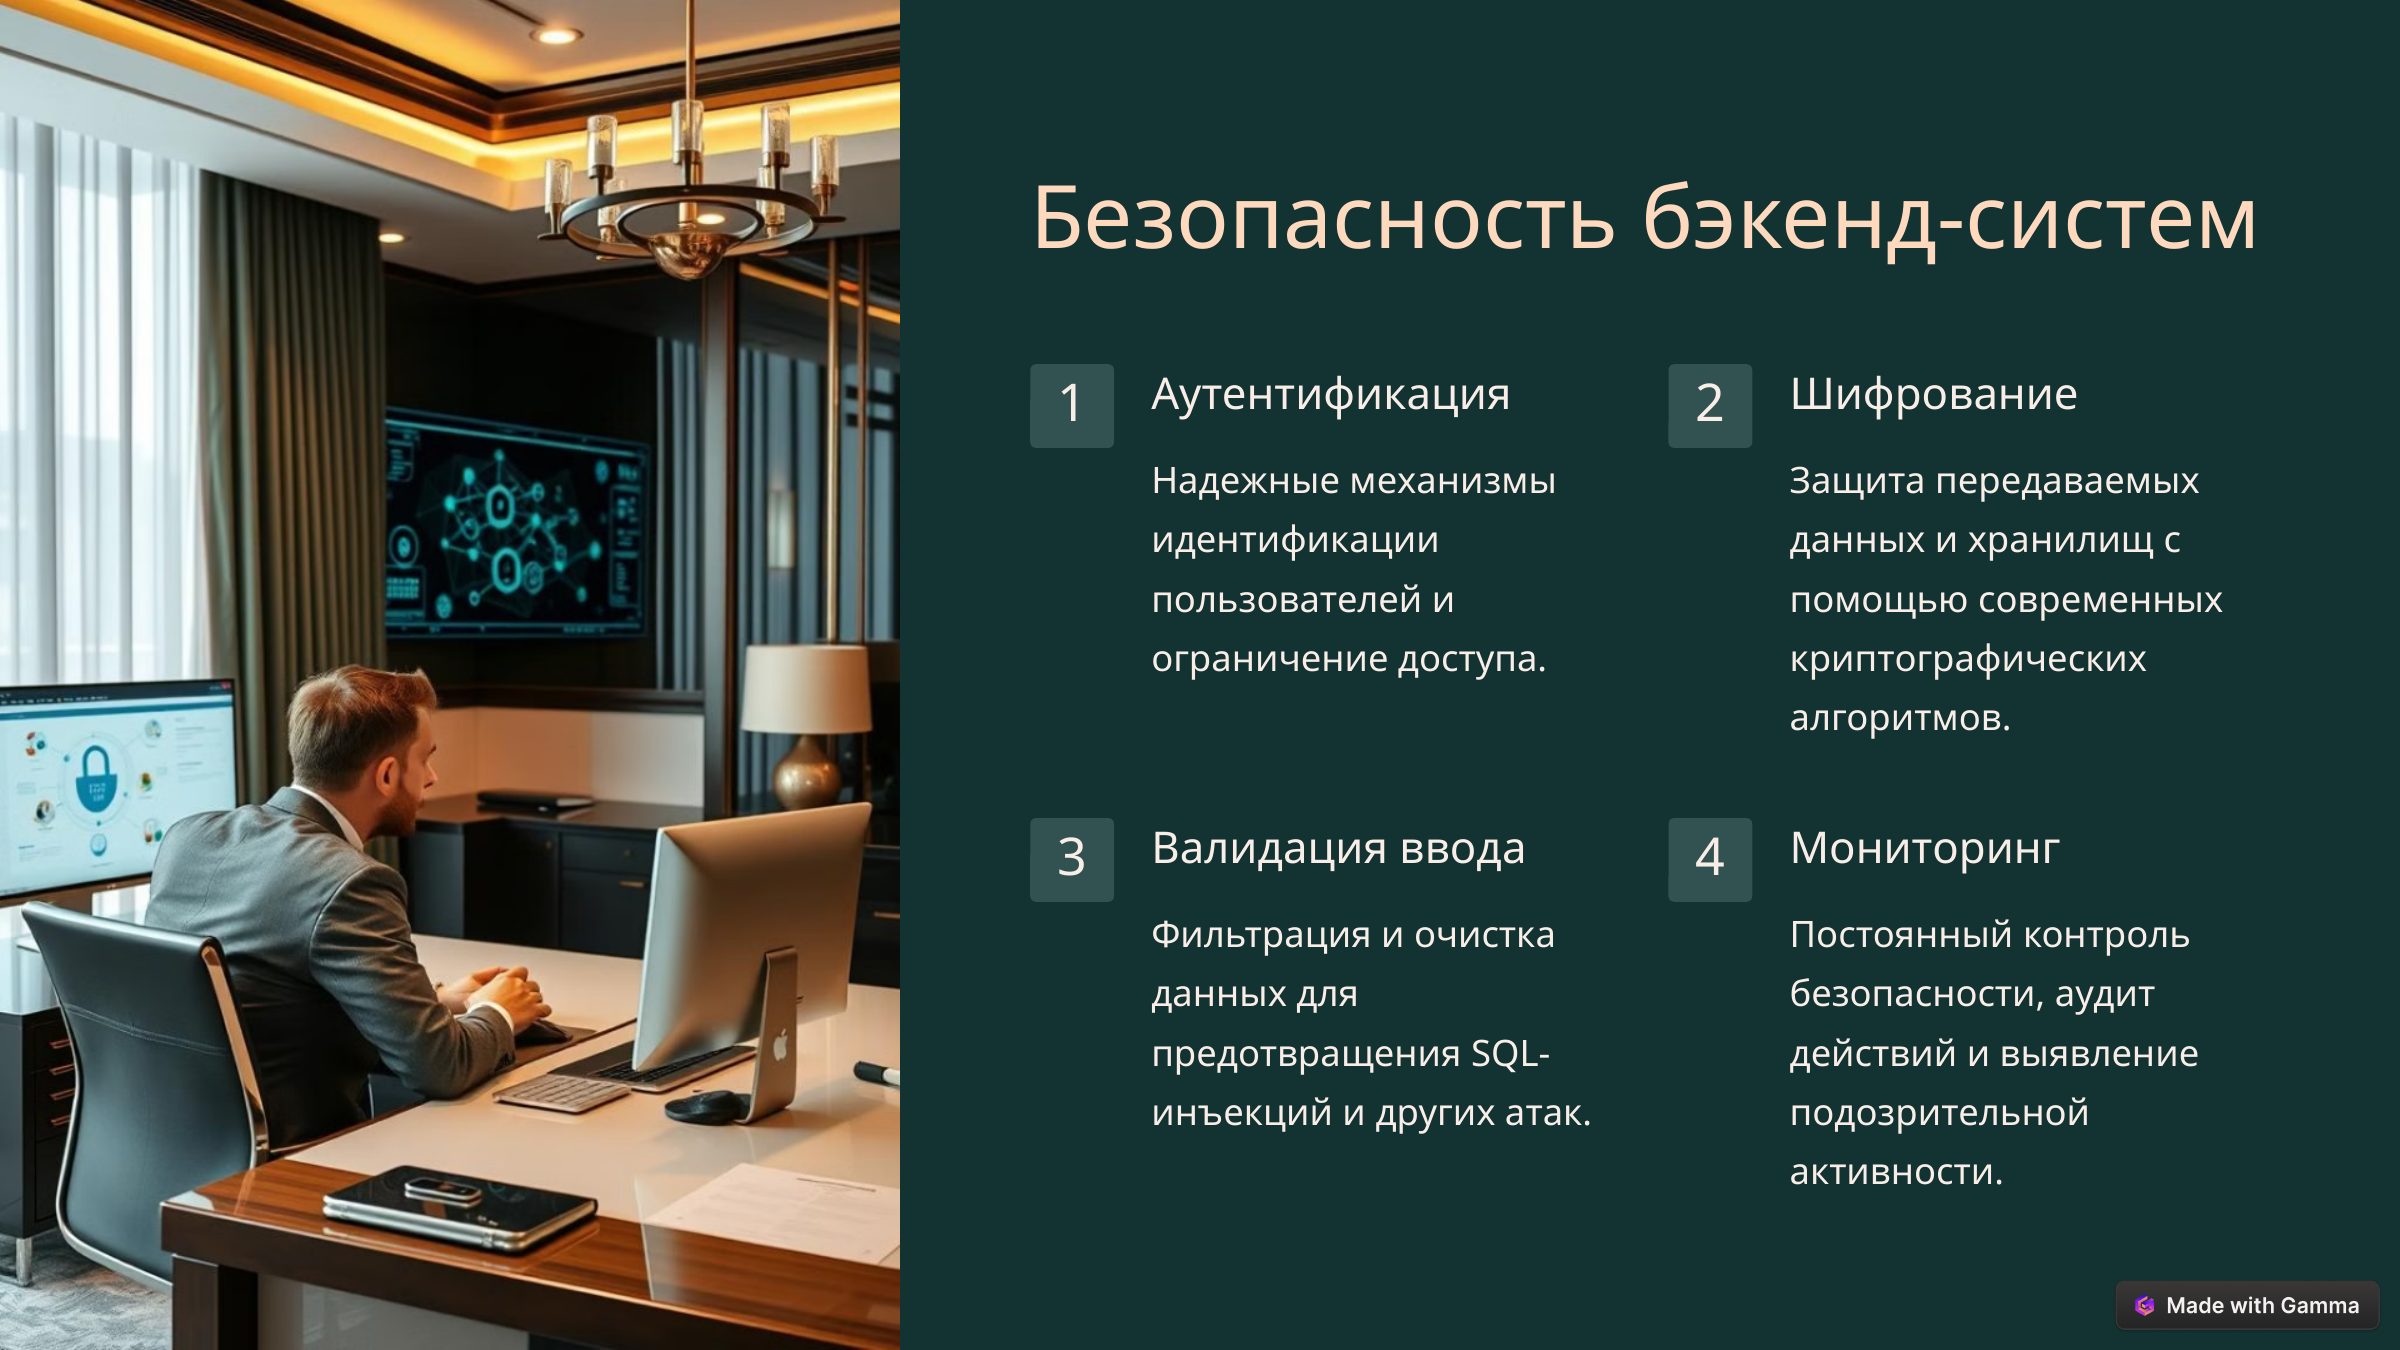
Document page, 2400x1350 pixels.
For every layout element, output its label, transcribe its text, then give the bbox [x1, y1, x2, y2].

picture [0, 0, 900, 1350]
text_box Безопасность бэкенд-систем [1030, 156, 2269, 267]
text_box [1030, 364, 1115, 448]
text_box Мониторинг [1789, 818, 2228, 873]
text_box Защита передаваемых данных и хранилищ с помощью современных криптографических алгоритмов. [1789, 441, 2270, 739]
text_box 2 [1696, 379, 1725, 433]
text_box Надежные механизмы идентификации пользователей и ограничение доступа. [1151, 441, 1632, 680]
text_box Валидация ввода [1151, 818, 1590, 873]
text_box Шифрование [1789, 364, 2228, 419]
text_box Постоянный контроль безопасности, аудит действий и выявление подозрительной активности. [1789, 895, 2270, 1193]
picture [2106, 1271, 2389, 1339]
text_box Аутентификация [1151, 364, 1590, 419]
text_box 1 [1062, 379, 1082, 433]
text_box 4 [1697, 833, 1724, 887]
text_box [1668, 818, 1753, 902]
text_box [1030, 818, 1115, 902]
text_box Фильтрация и очистка данных для предотвращения SQL-инъекций и других атак. [1151, 895, 1632, 1134]
text_box [1668, 364, 1753, 448]
text_box 3 [1057, 833, 1087, 887]
